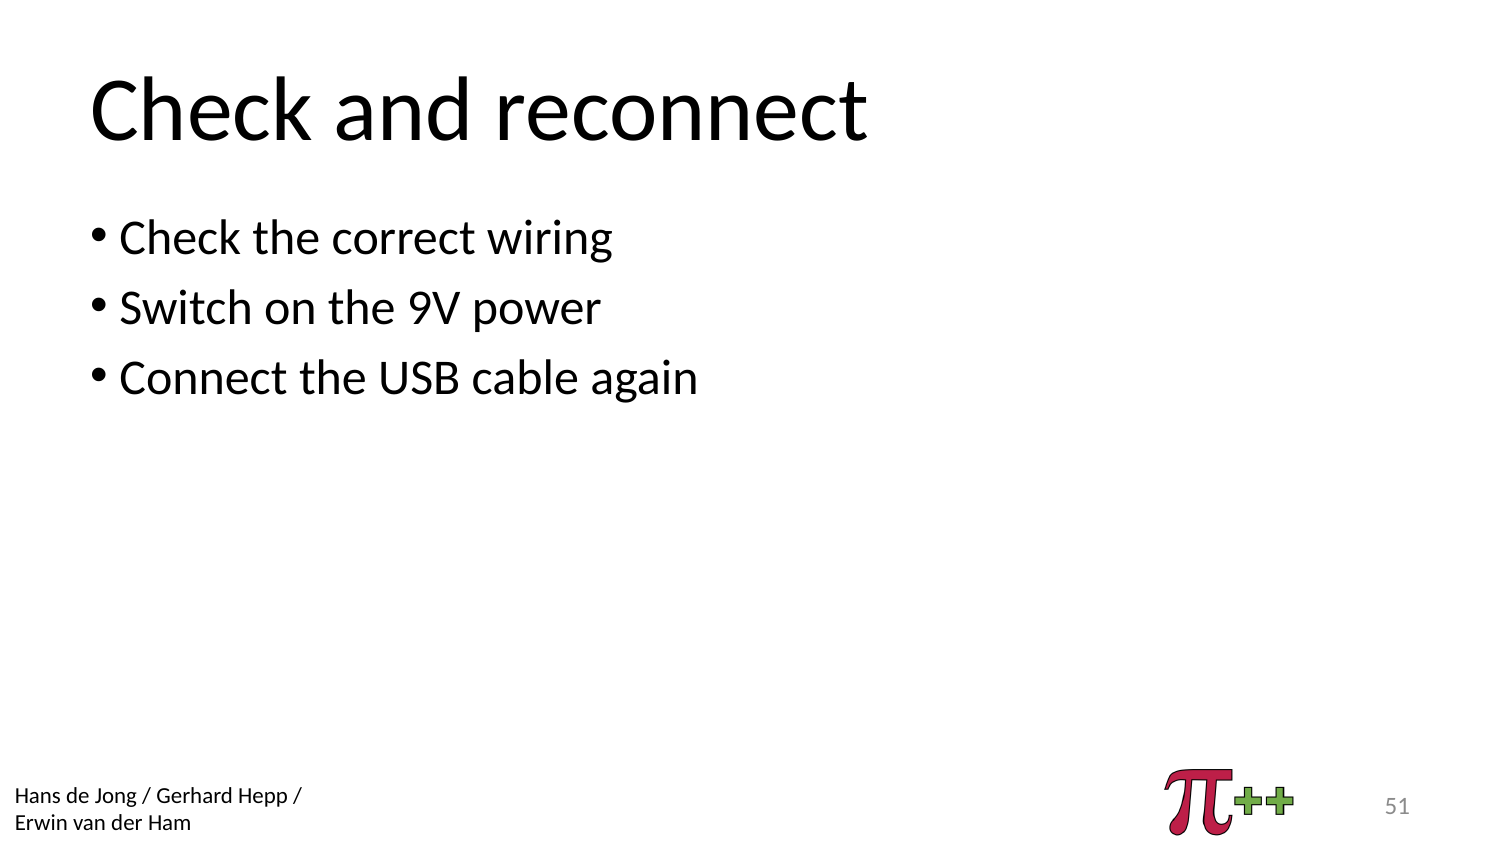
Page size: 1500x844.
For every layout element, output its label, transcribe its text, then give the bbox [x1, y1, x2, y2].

list Check the correct wiring Switch on the 9V power Connect the USB cable again [75, 196, 1425, 754]
slide_number 51 [1340, 782, 1425, 827]
picture [1163, 768, 1294, 836]
title Check and reconnect [75, 33, 1425, 175]
